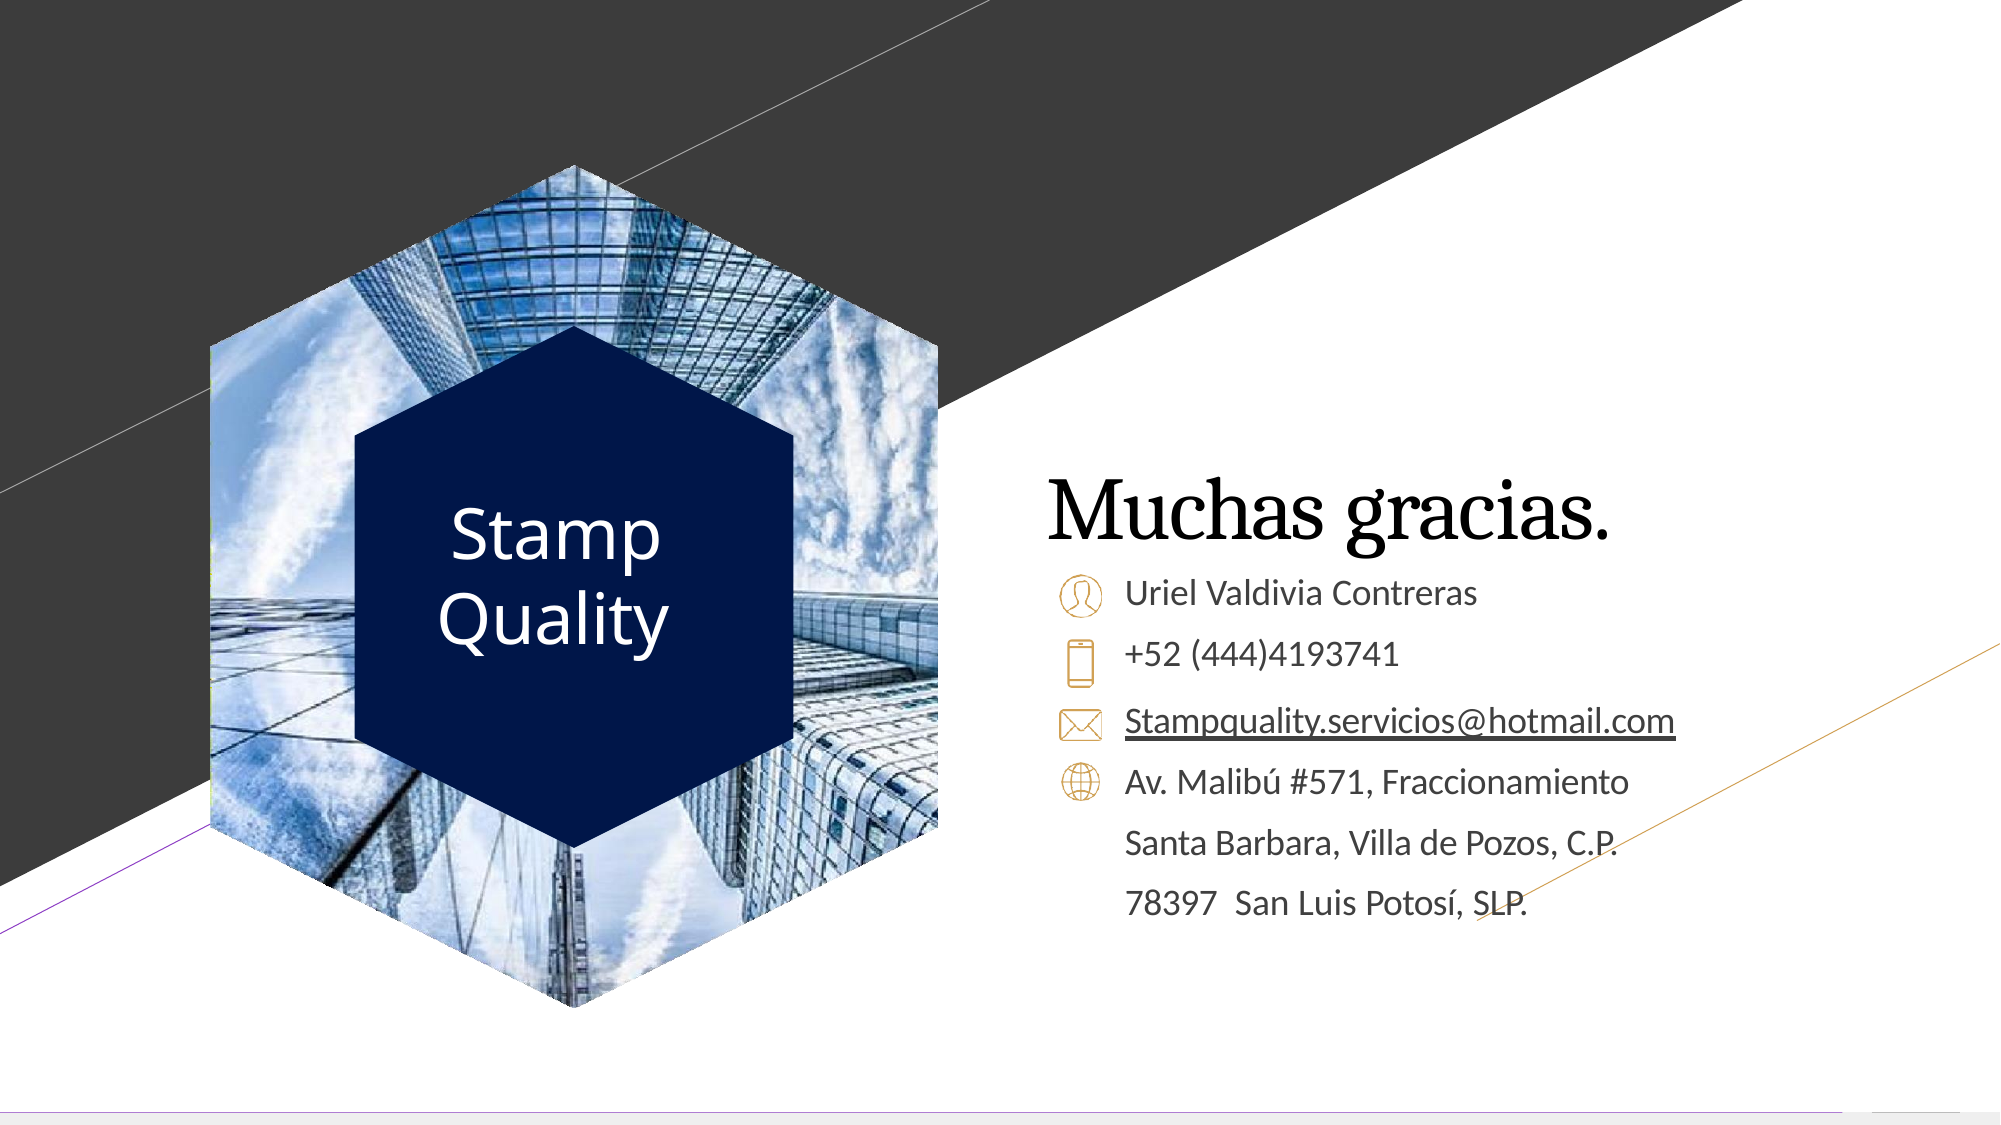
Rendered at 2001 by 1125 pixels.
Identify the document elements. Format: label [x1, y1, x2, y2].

text_box [0, 0, 2000, 935]
text_box [210, 164, 938, 1009]
text_box [0, 1111, 2000, 1125]
